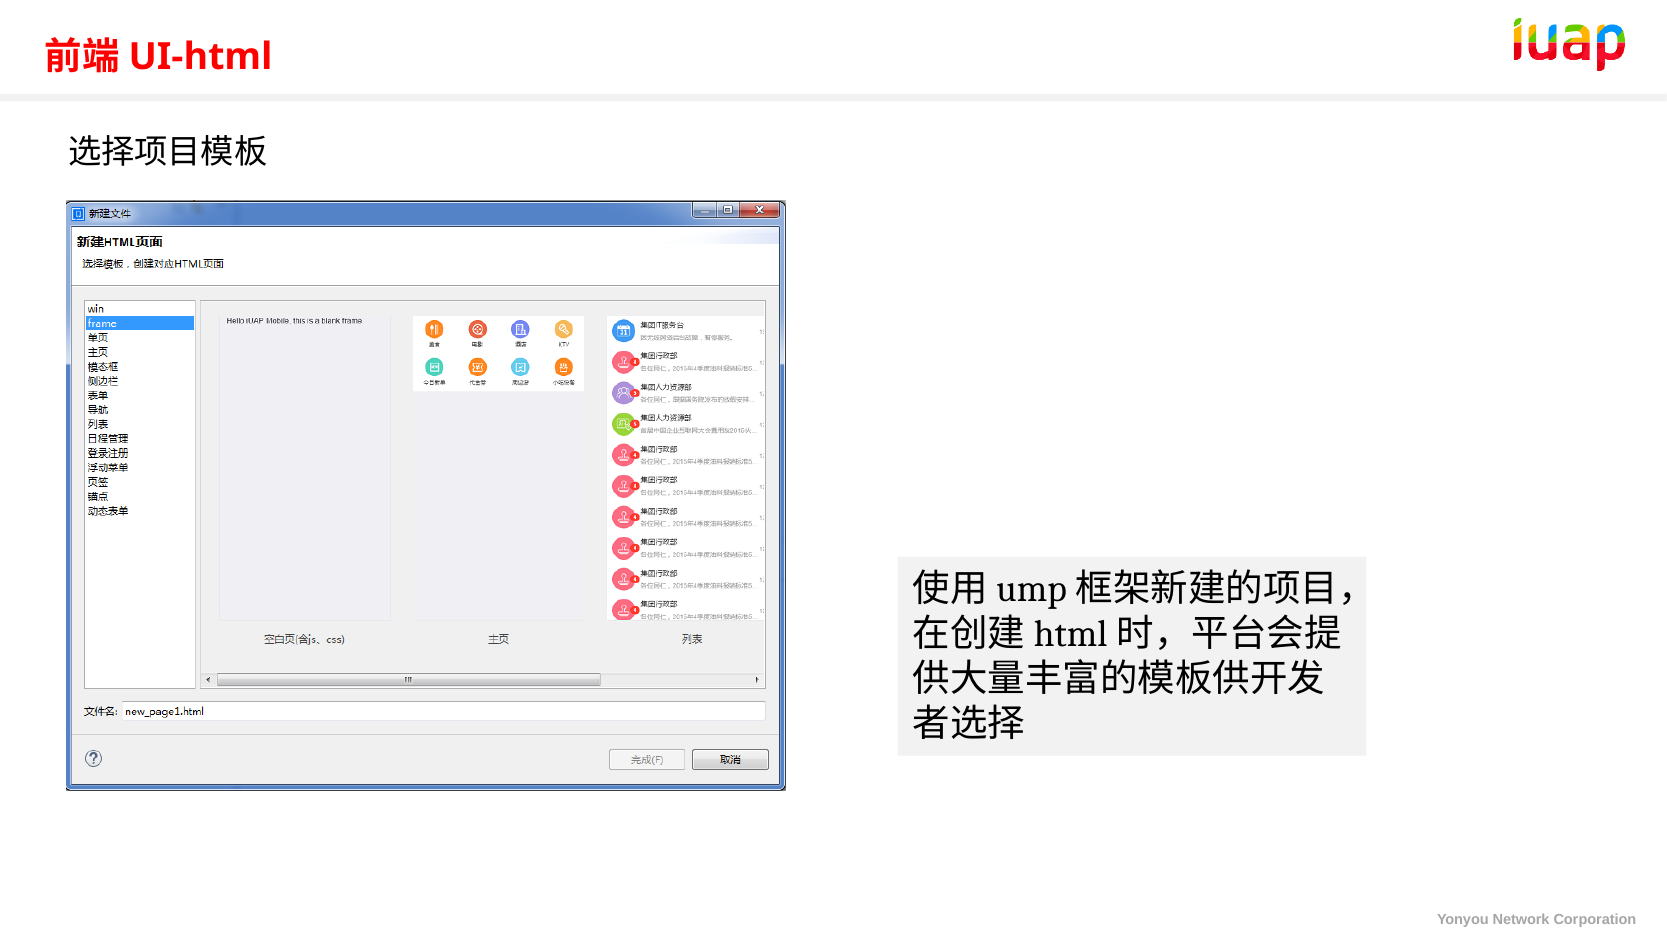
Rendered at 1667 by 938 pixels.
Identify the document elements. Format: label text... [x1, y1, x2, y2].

picture [65, 199, 786, 792]
text_box 选择项目模板 [53, 122, 1179, 178]
text_box 使用ump框架新建的项目，在创建html时，平台会提供大量丰富的模板供开发者选择 [896, 554, 1368, 758]
picture [1470, 0, 1667, 88]
text_box 前端UI-html [30, 24, 1243, 77]
